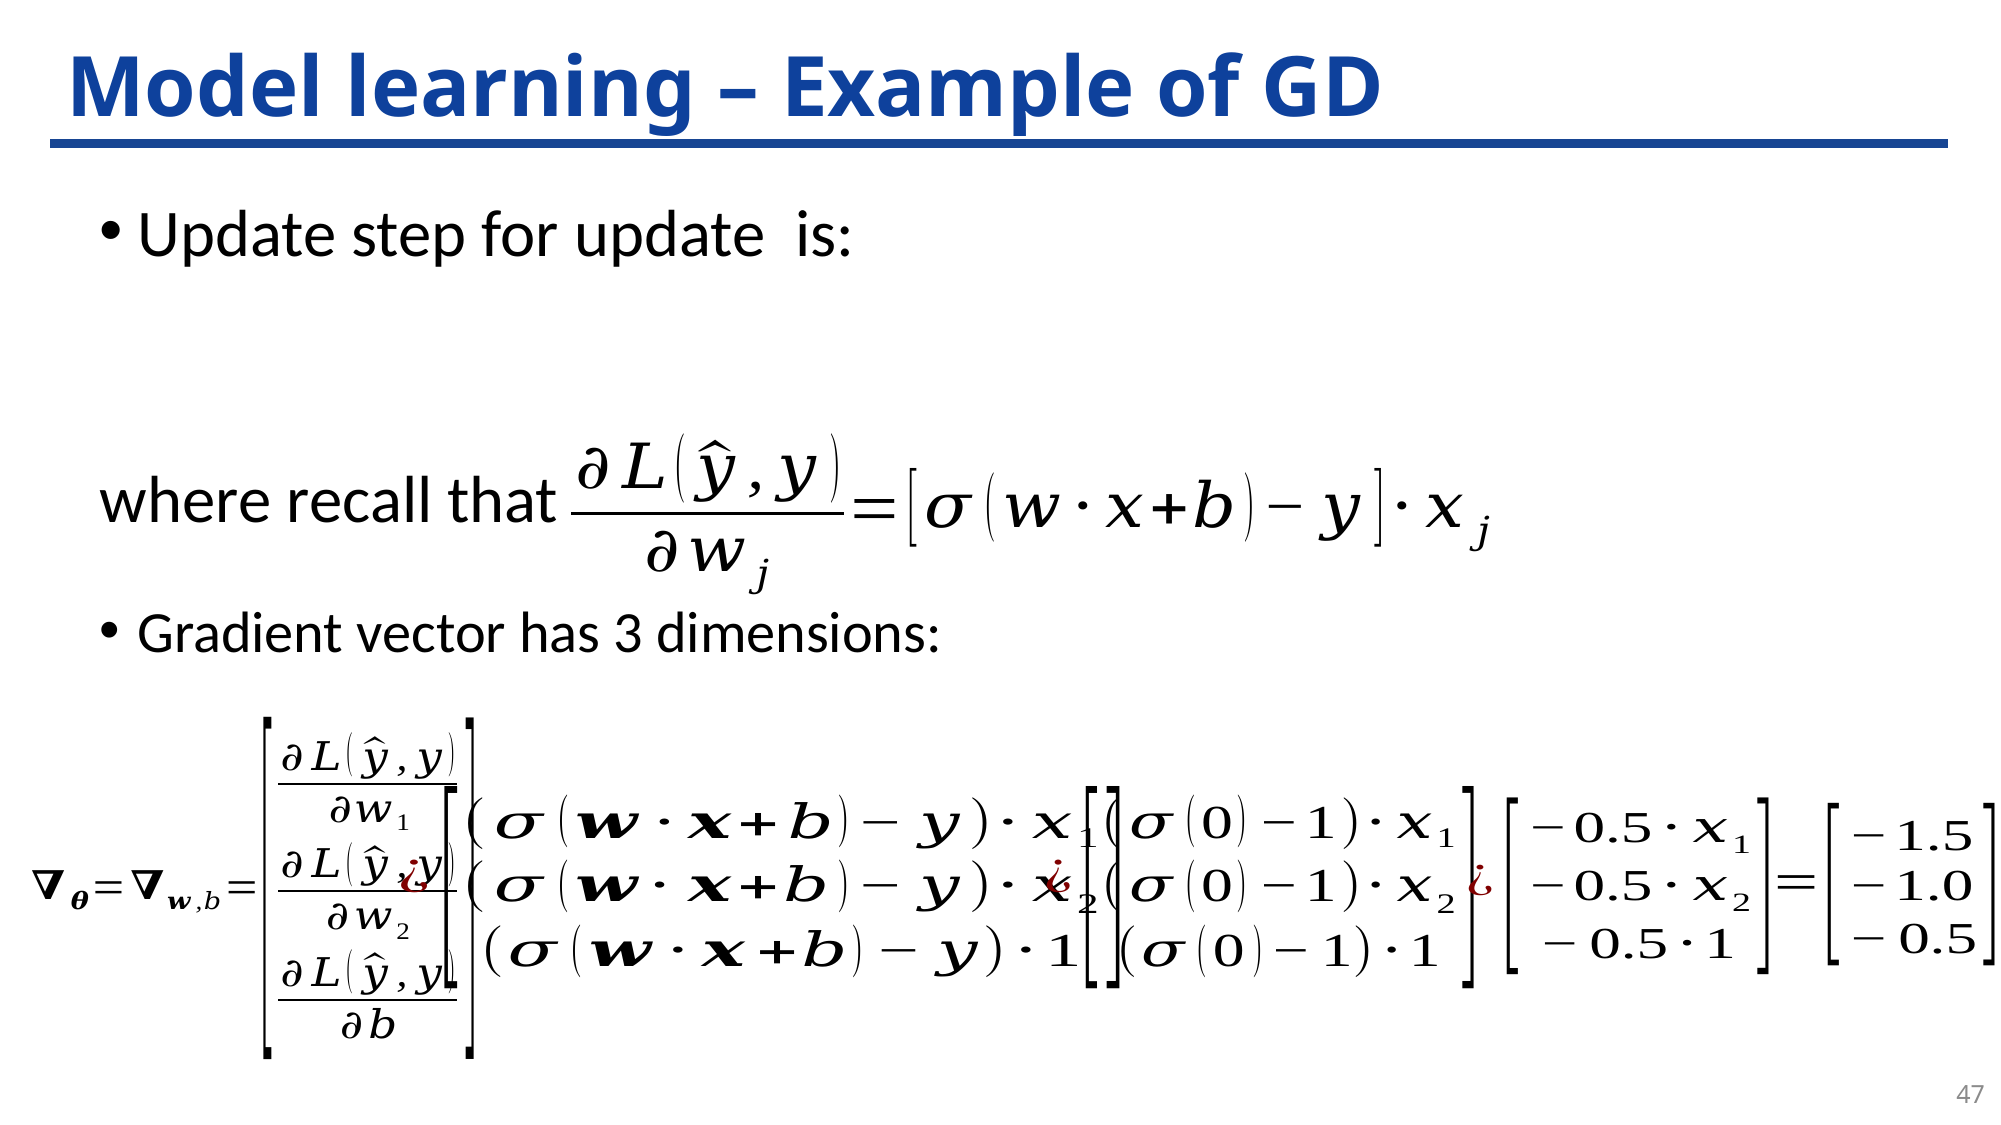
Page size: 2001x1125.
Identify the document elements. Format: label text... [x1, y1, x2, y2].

slide_number 47 [1899, 1065, 2000, 1125]
title Model learning – Example of GD [51, 39, 1947, 140]
